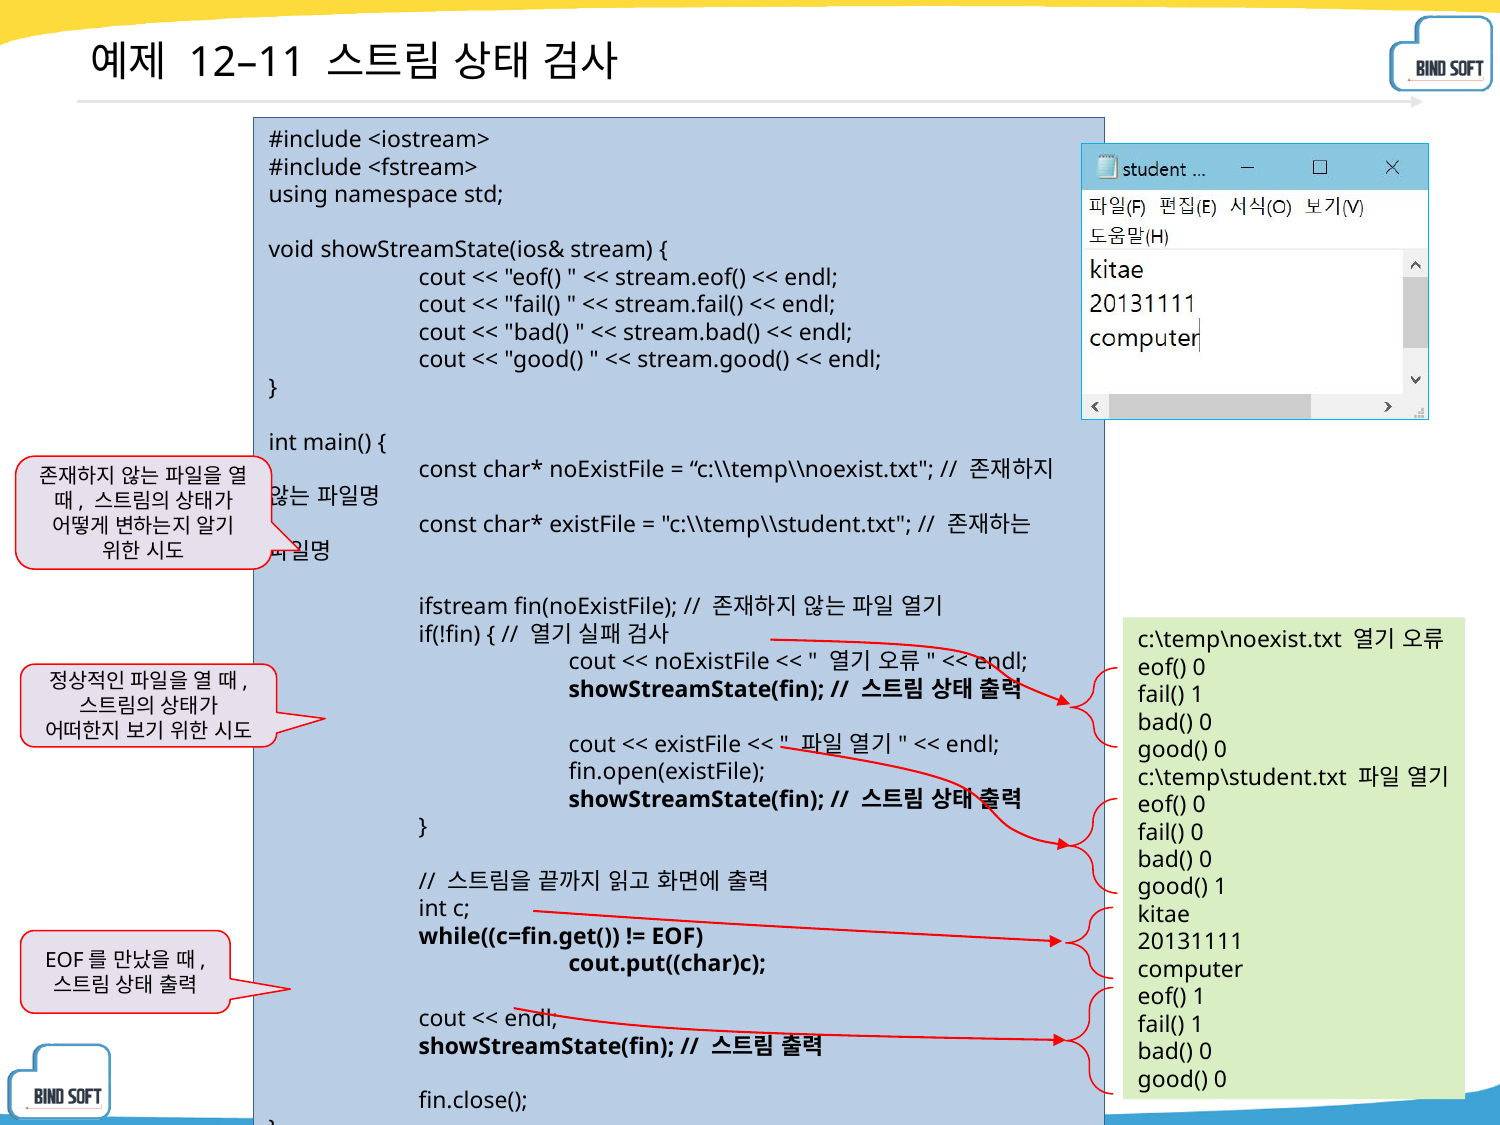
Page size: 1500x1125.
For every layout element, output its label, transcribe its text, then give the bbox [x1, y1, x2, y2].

picture [0, 0, 1500, 96]
text_box [533, 908, 1066, 948]
text_box 정상적인 파일을 열 때, 스트림의 상태가 어떠한지 보기 위한 시도 [18, 662, 328, 749]
text_box 존재하지 않는 파일을 열 때, 스트림의 상태가 어떻게 변하는지 알기 위한 시도 [13, 454, 302, 572]
text_box [1070, 797, 1118, 894]
slide_number 38 [1074, 1054, 1425, 1103]
text_box [1065, 906, 1114, 980]
picture [0, 1003, 253, 1125]
text_box #include <iostream> #include <fstream> using namespace std; void showStreamState(ios& stream) { cout << "eof() " << stream.eof() << endl; cout << "fail() " << stream.fail() << endl; cout << "bad() " << stream.bad() << endl; cout << "good() " << stream.good() << endl; } int main() { const char* noExistFile = “c:\\temp\\noexist.txt"; // 존재하지 않는 파일명 const char* existFile = "c:\\temp\\student.txt"; // 존재하는 파일명 ifstream fin(noExistFile); // 존재하지 않는 파일 열기 if(!fin) { // 열기 실패 검사 cout << noExistFile << " 열기 오류" << endl; showStreamState(fin); // 스트림 상태 출력 cout << existFile << " 파일 열기" << endl; fin.open(existFile); showStreamState(fin); // 스트림 상태 출력 } // 스트림을 끝까지 읽고 화면에 출력 int c; while((c=fin.get()) != EOF) cout.put((char)c); cout << endl; showStreamState(fin); // 스트림 출력 fin.close(); } [253, 117, 1105, 1125]
text_box [1065, 986, 1114, 1095]
text_box c:\temp\noexist.txt 열기 오류 eof() 0 fail() 1 bad() 0 good() 0 c:\temp\student.txt 파일 열기 eof() 0 fail() 0 bad() 0 good() 1 kitae 20131111 computer eof() 1 fail() 1 bad() 0 good() 0 [1122, 617, 1466, 1100]
text_box [770, 637, 1071, 706]
title 예제 12–11 스트림 상태 검사 [75, 11, 1425, 108]
text_box [1069, 667, 1118, 748]
text_box [513, 1006, 1066, 1047]
text_box [780, 744, 1071, 851]
text_box EOF를 만났을 때, 스트림 상태 출력 [18, 928, 293, 1016]
picture [1105, 1084, 1500, 1125]
picture [1083, 145, 1427, 418]
